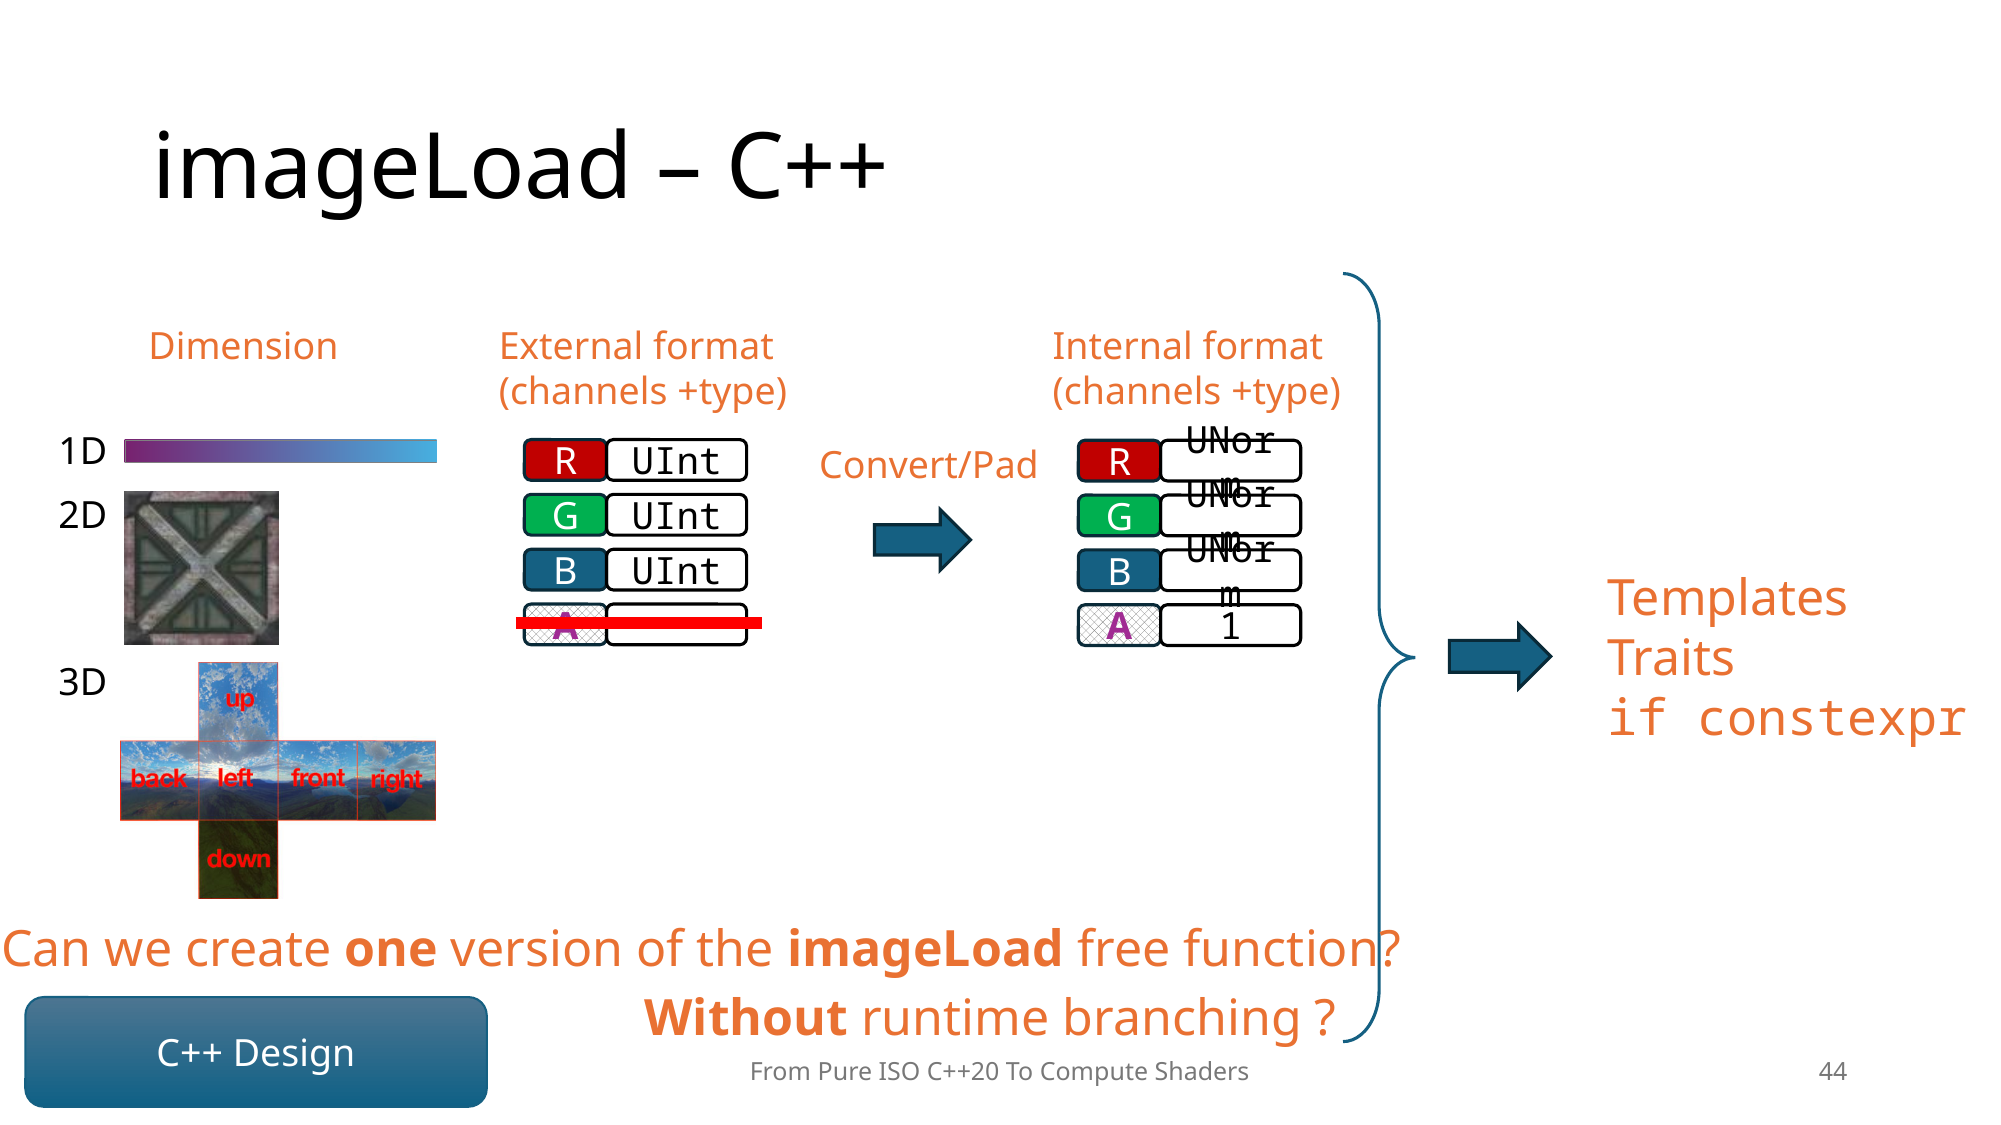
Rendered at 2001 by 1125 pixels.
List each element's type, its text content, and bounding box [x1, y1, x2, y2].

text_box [491, 313, 795, 646]
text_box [811, 433, 1047, 571]
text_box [1342, 273, 1971, 1043]
text_box Can we create one version of the imageLoad free function? [0, 909, 1342, 985]
footer From Pure ISO C++20 To Compute Shaders [662, 1042, 1338, 1103]
text_box C++ Design [24, 995, 488, 1108]
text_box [1045, 314, 1349, 646]
title imageLoad – C++ [137, 59, 1863, 278]
slide_number 44 [1412, 1043, 1863, 1103]
text_box Without runtime branching ? [629, 977, 1352, 1053]
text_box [43, 313, 438, 900]
